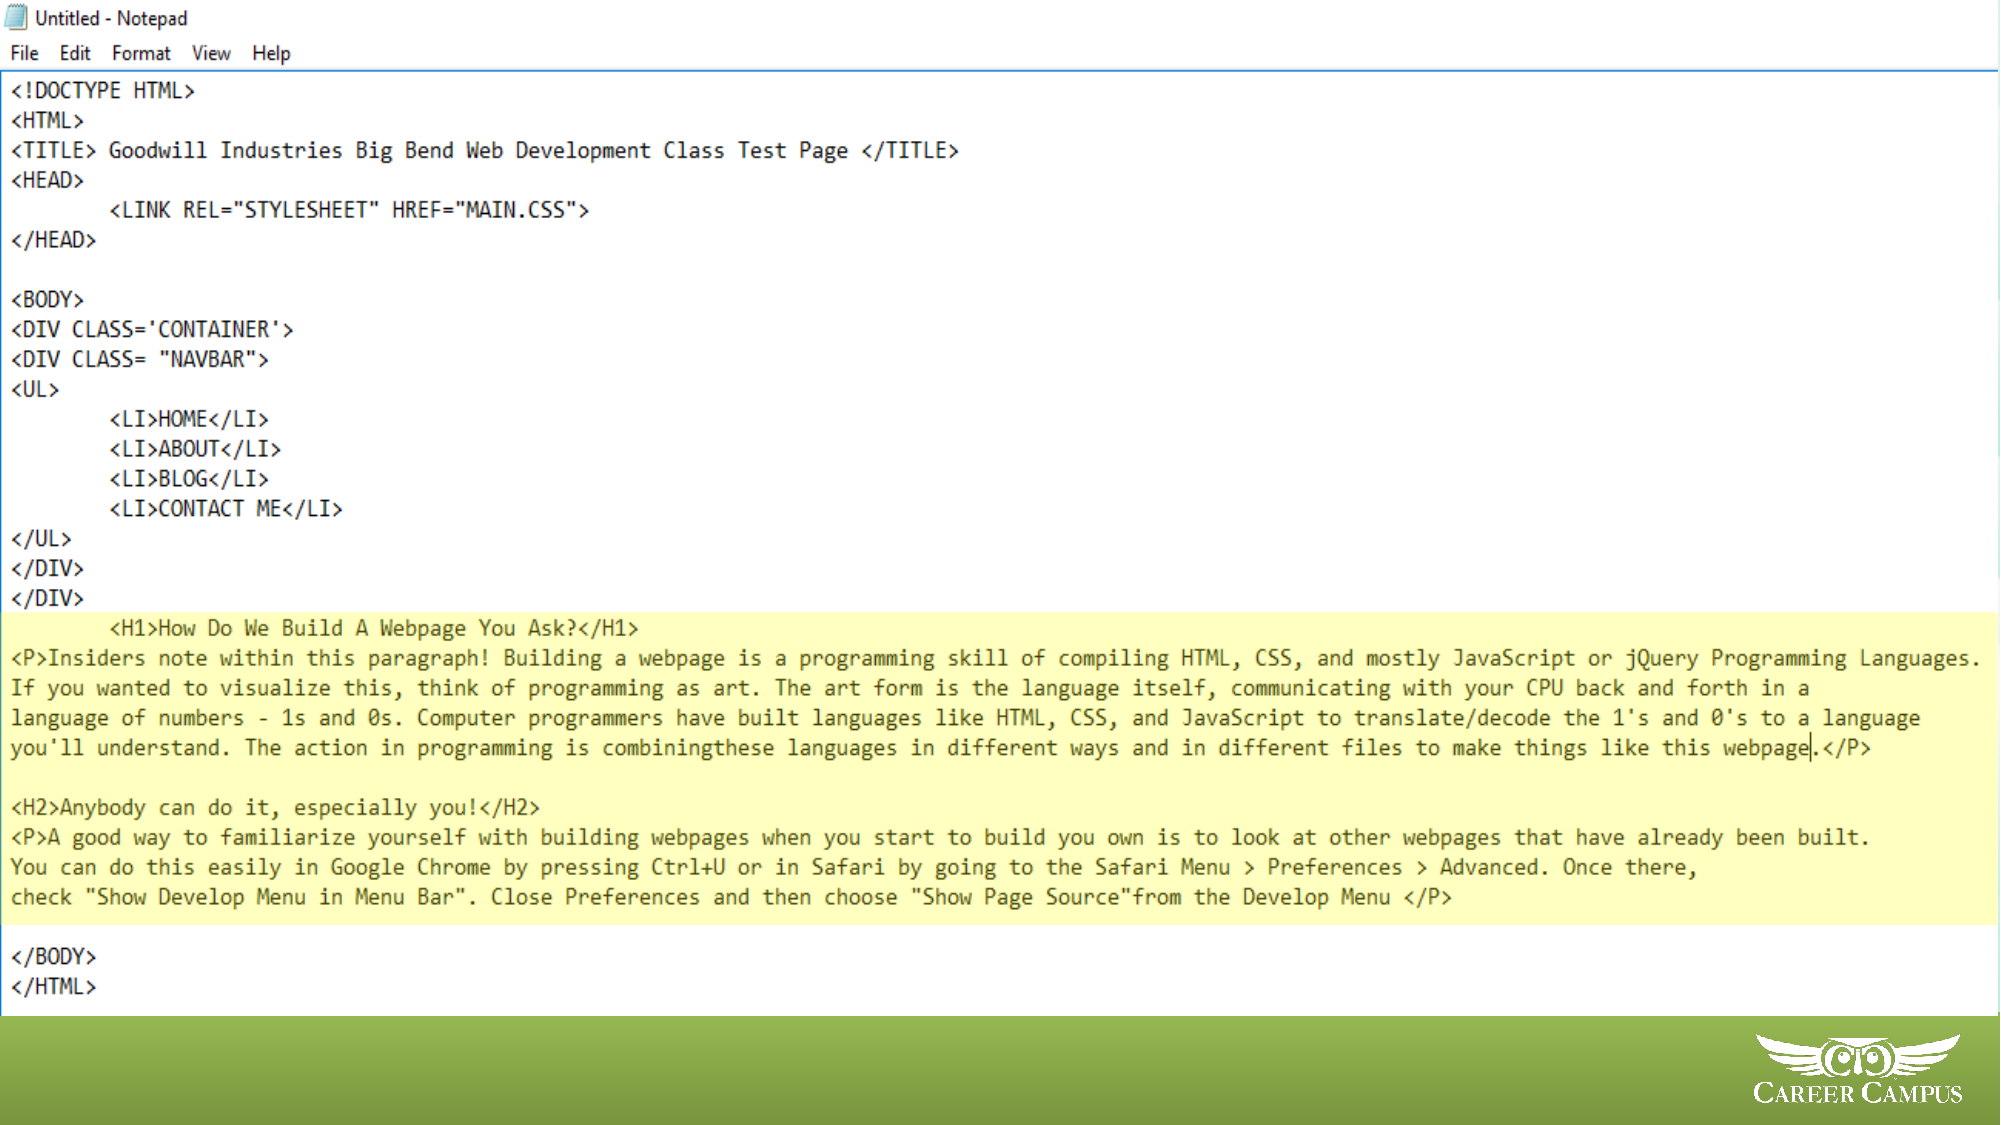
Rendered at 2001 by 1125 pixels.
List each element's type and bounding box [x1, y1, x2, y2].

text_box [0, 1024, 2000, 1125]
picture [0, 0, 1998, 1017]
